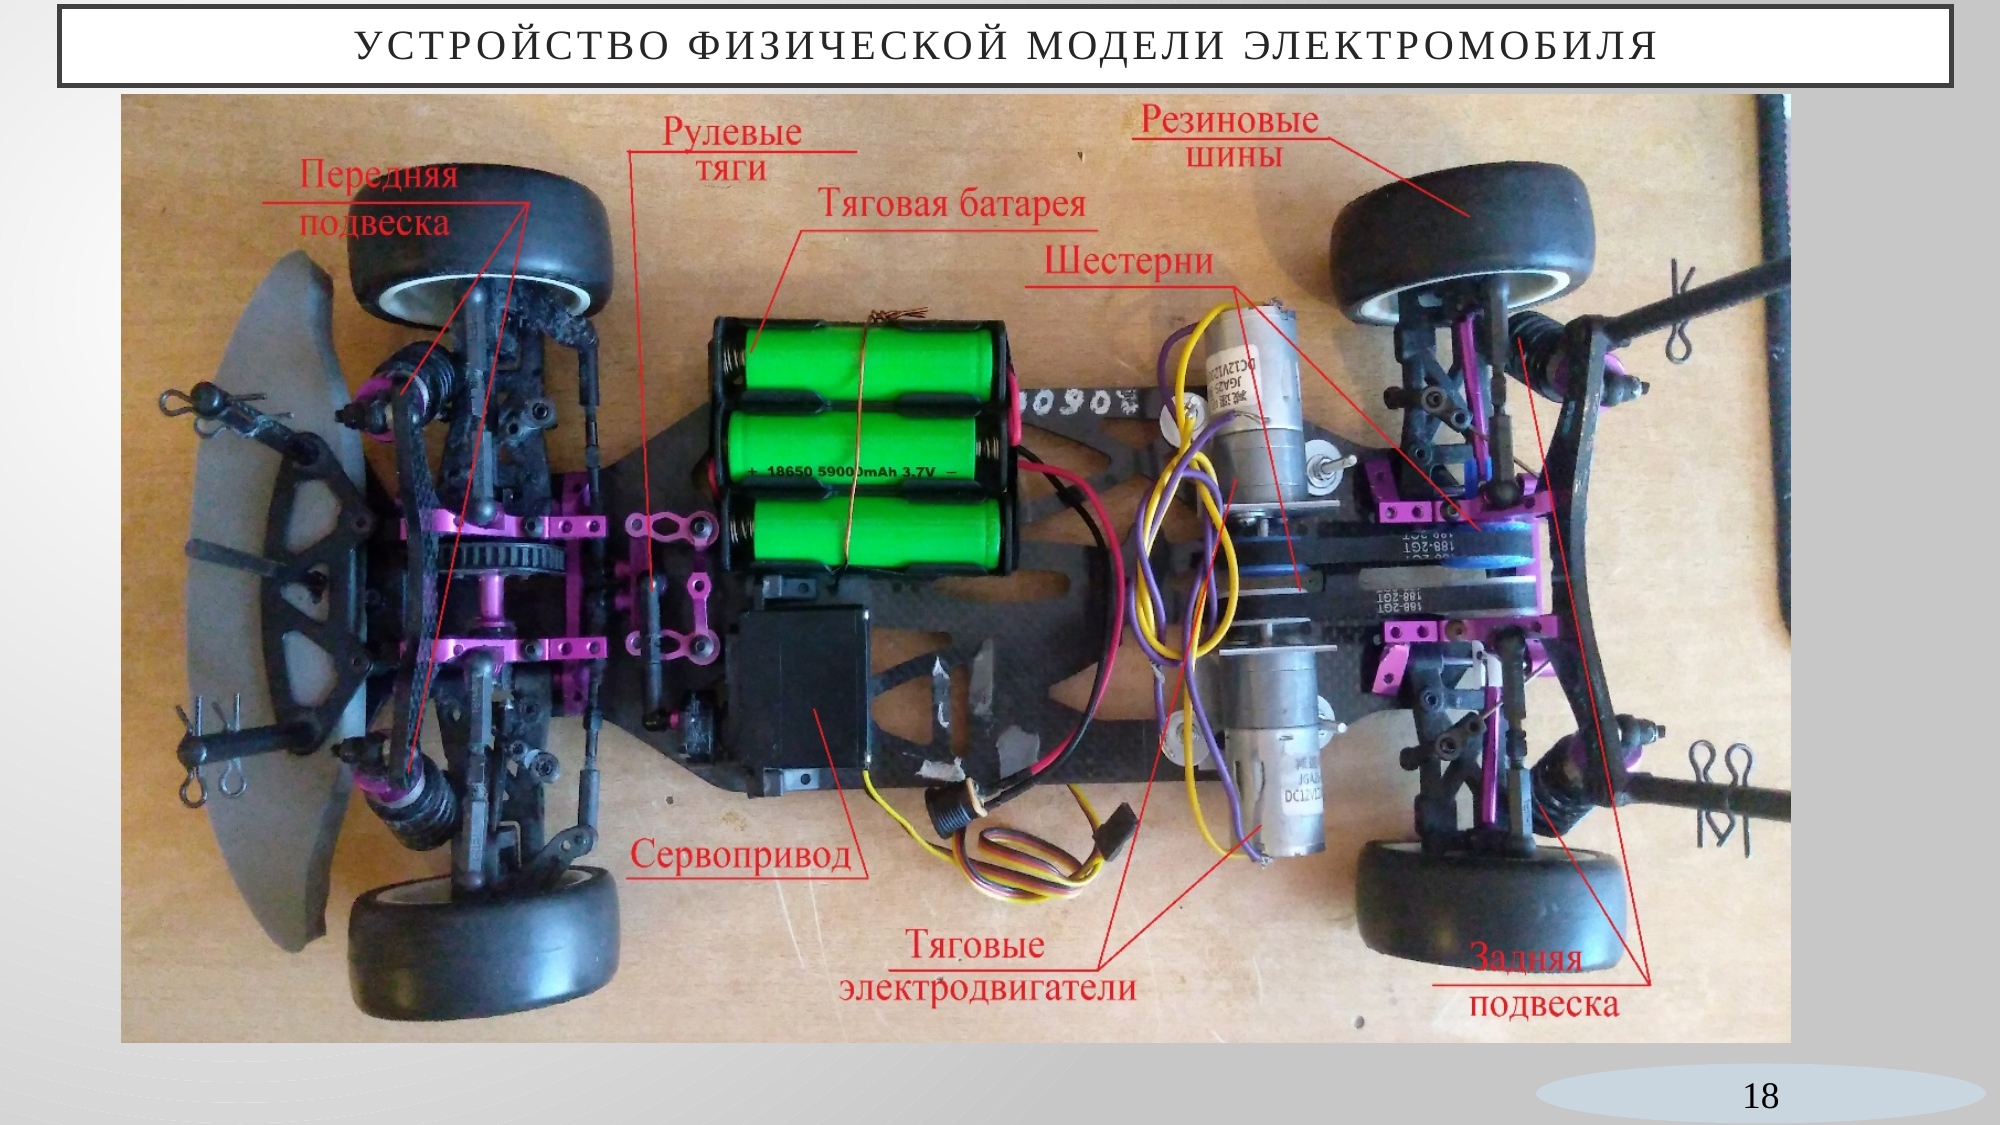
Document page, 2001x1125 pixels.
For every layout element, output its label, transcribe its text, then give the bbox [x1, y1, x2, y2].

slide_number 18 [1535, 1063, 1986, 1124]
picture [121, 94, 1791, 1043]
title Устройство Физической модели электромобиля [57, 4, 1954, 88]
